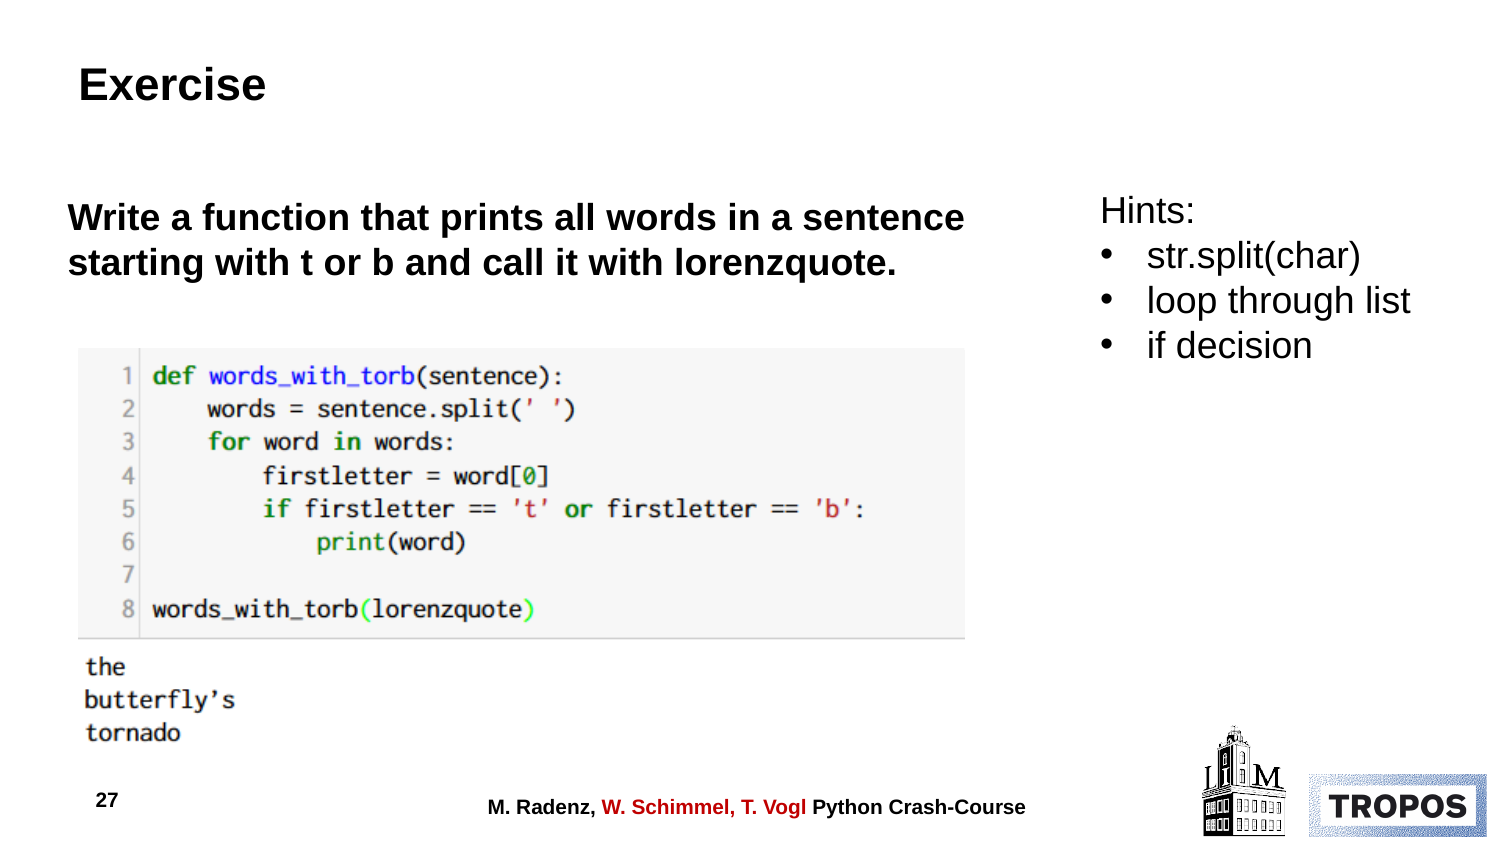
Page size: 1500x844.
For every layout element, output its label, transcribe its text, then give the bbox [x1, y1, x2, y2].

list Exercise [78, 54, 1451, 144]
picture [1202, 725, 1298, 844]
slide_number 27 [78, 776, 136, 822]
picture [1309, 774, 1487, 837]
picture [78, 348, 965, 760]
list Hints: str.split(char) loop through list if decision [1100, 186, 1451, 690]
list Write a function that prints all words in a sentence starting with t or b and call it with lorenzquote. [53, 186, 1040, 723]
footer M. Radenz, W. Schimmel, T. Vogl Python Crash-Course [464, 783, 1049, 829]
